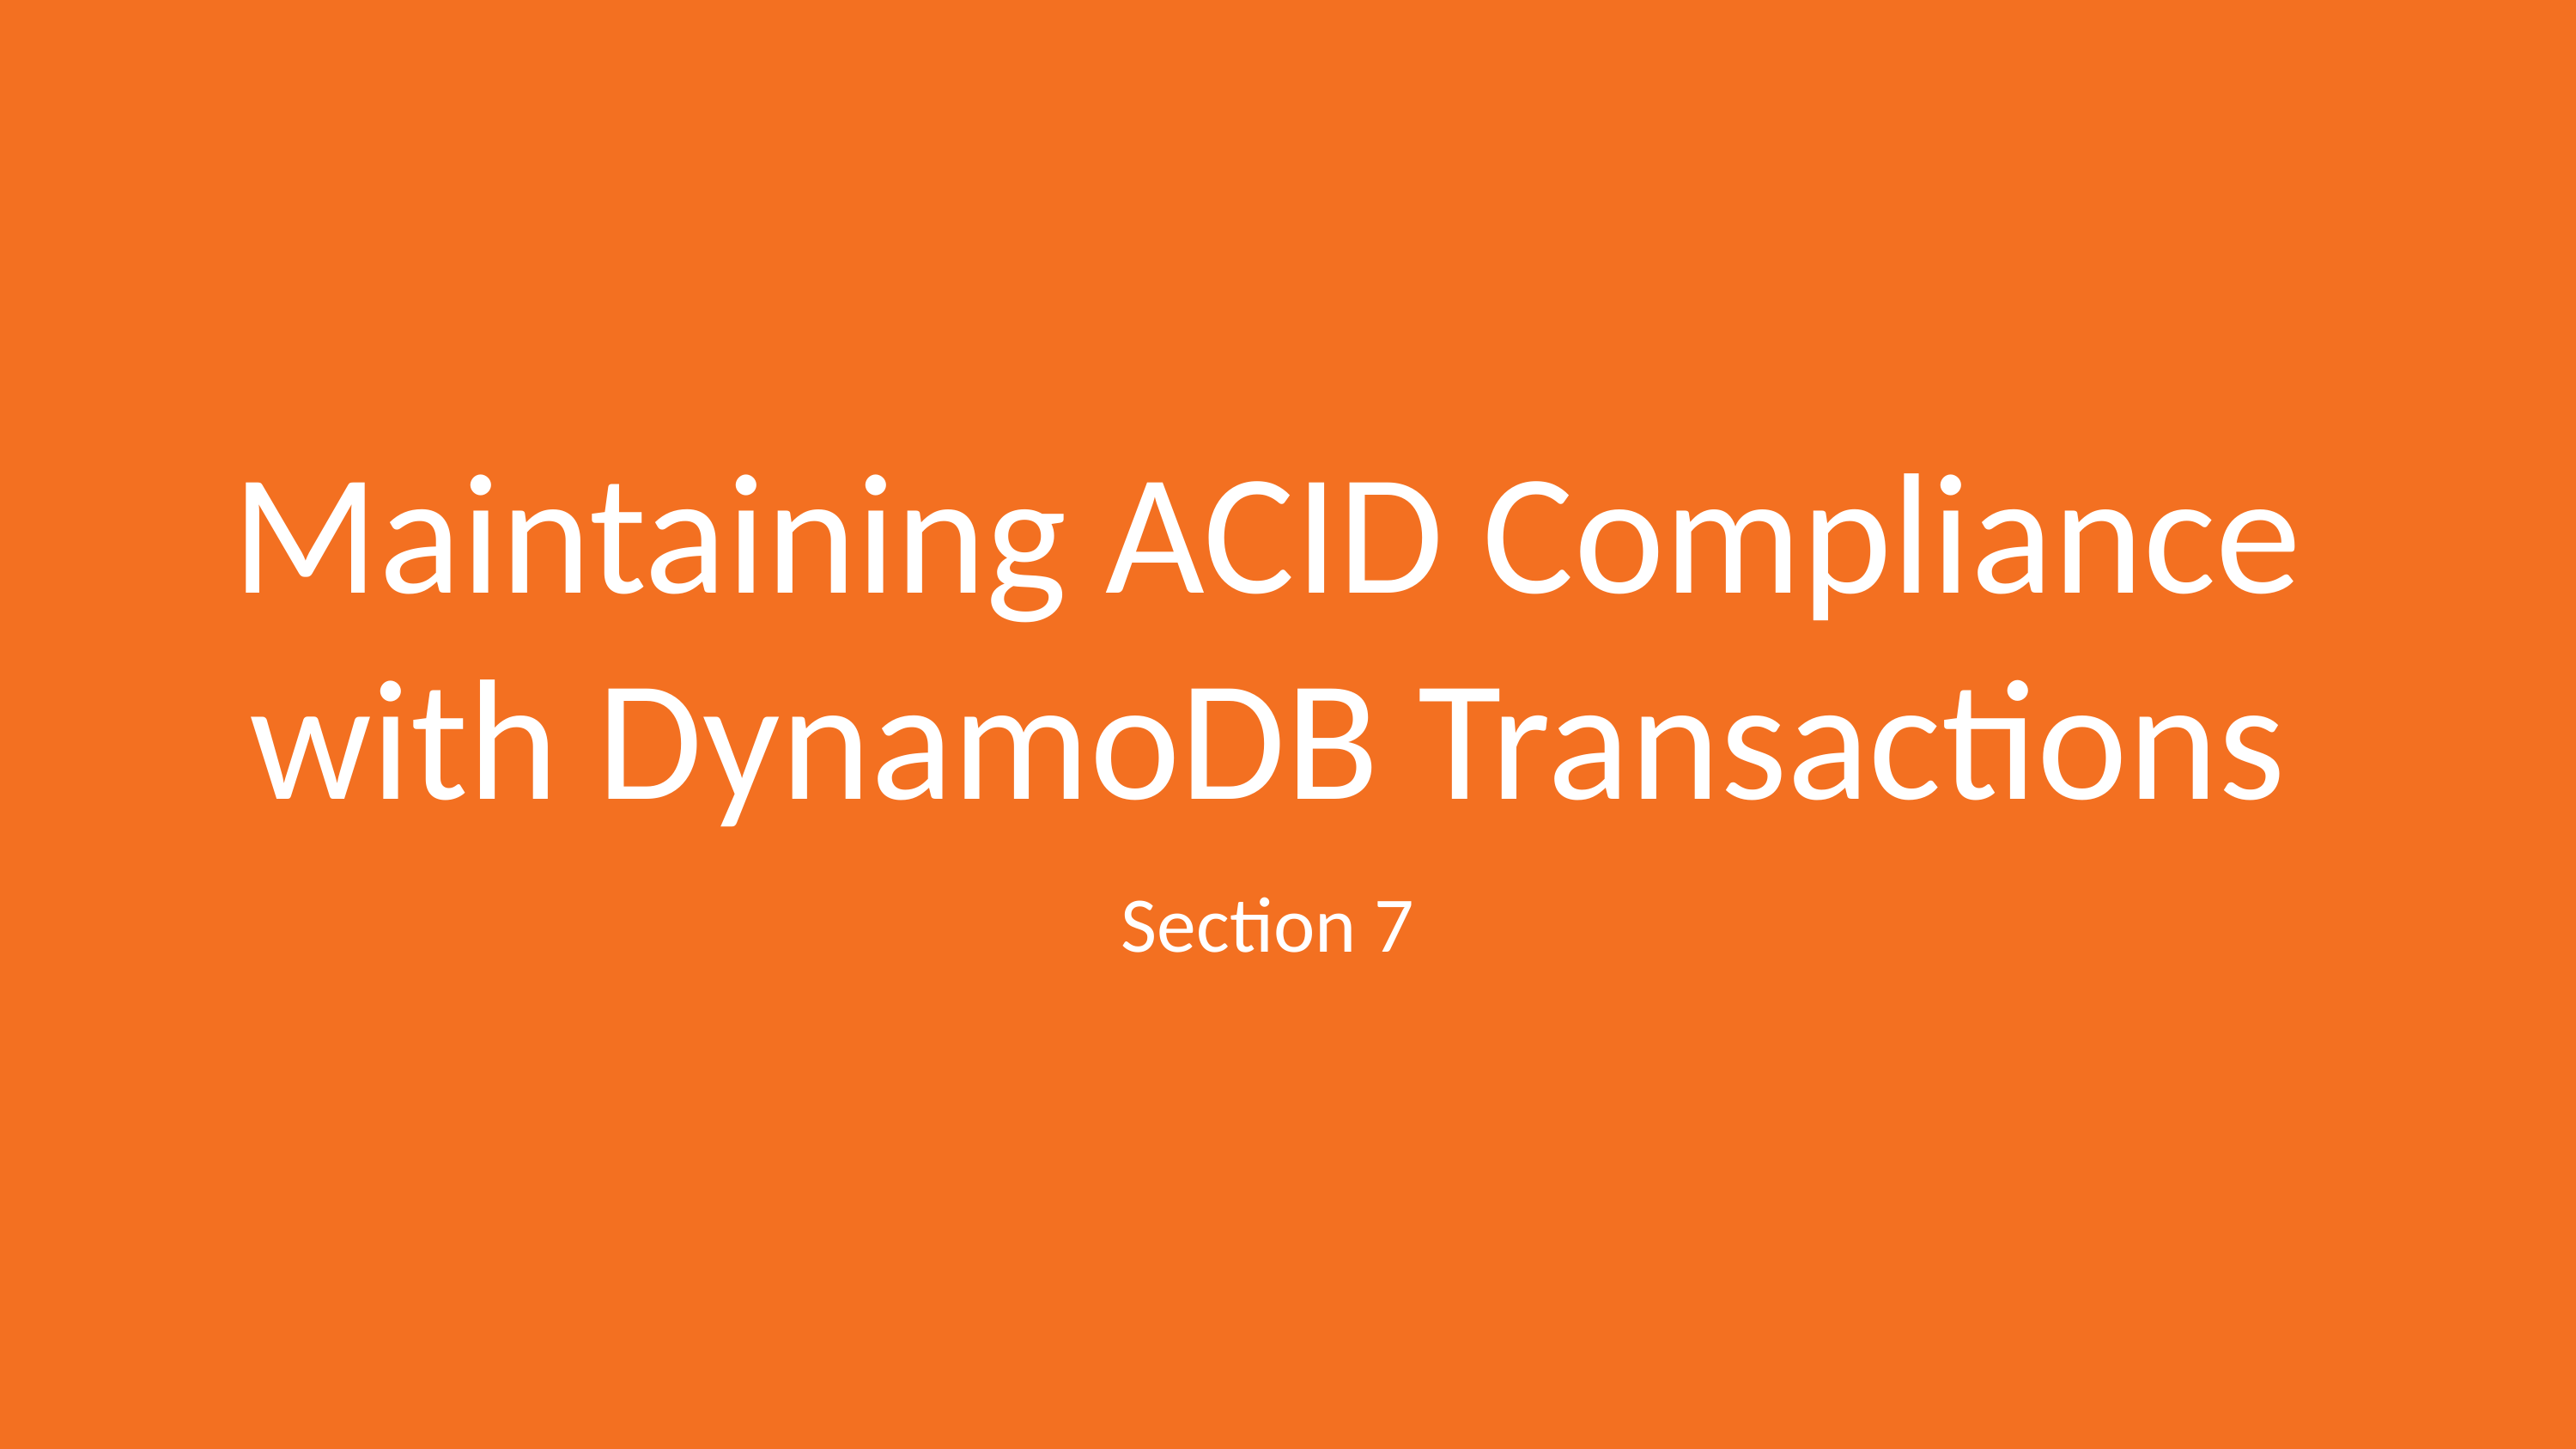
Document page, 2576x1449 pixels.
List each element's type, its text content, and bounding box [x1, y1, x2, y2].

title Maintaining ACID Compliance with DynamoDB Transactions [88, 592, 2447, 726]
text_box Section 7 [88, 726, 2447, 994]
